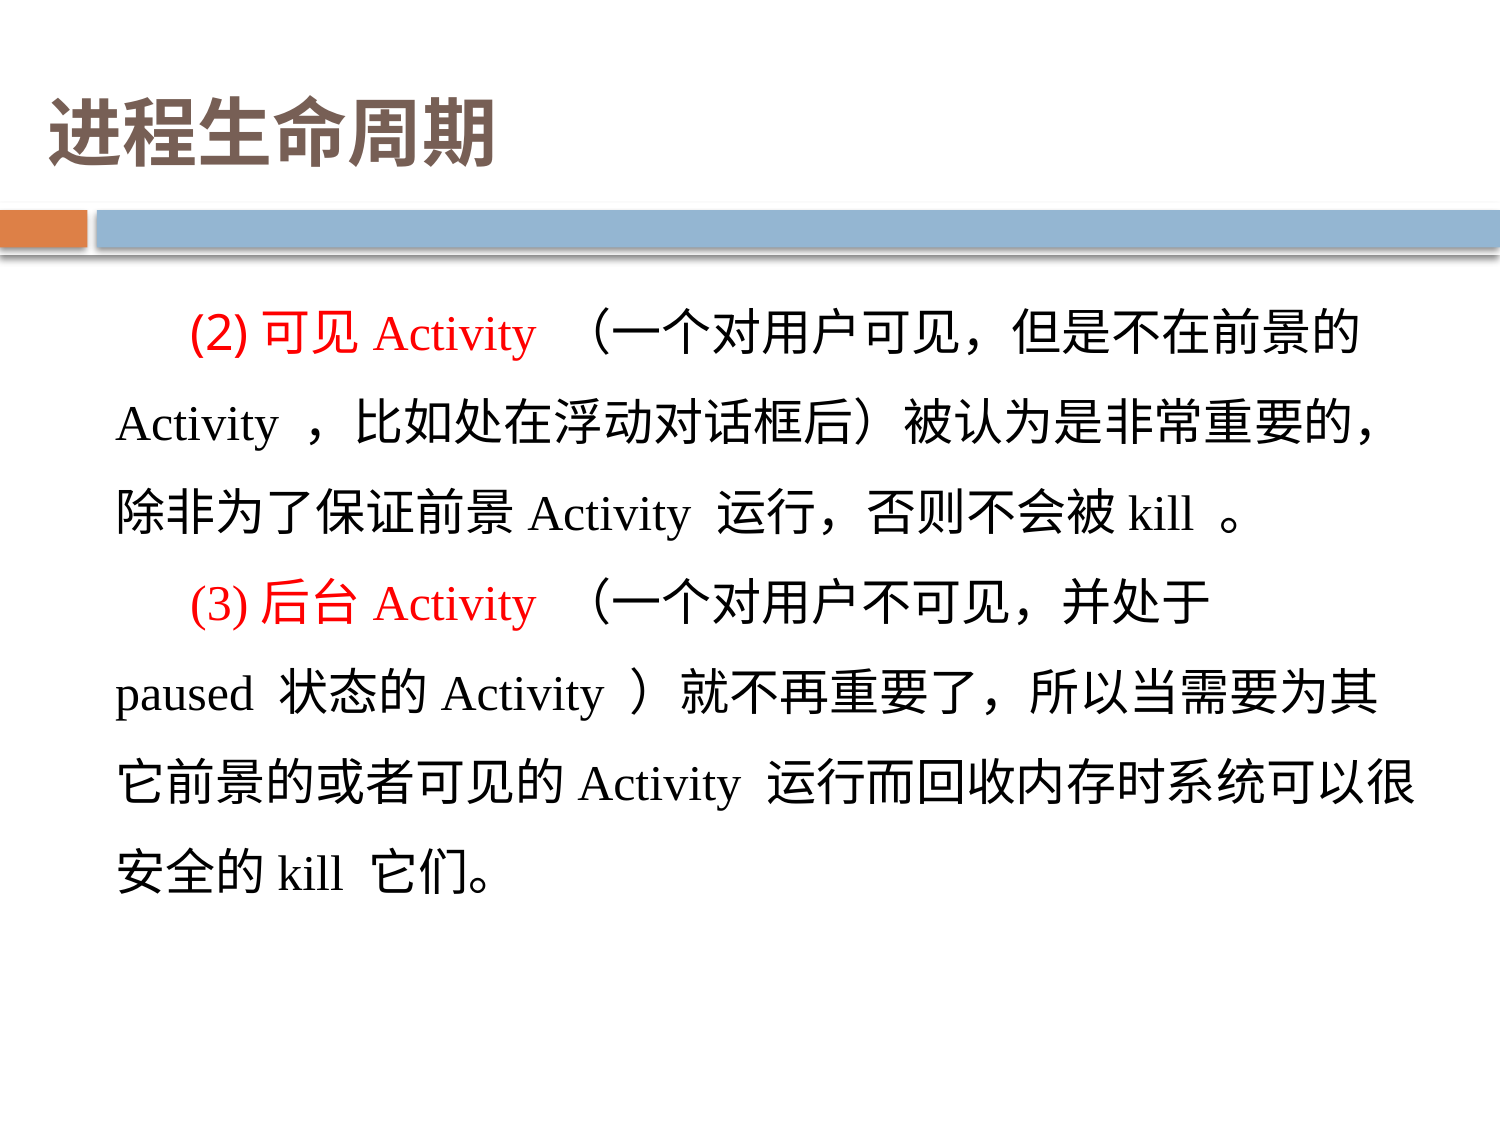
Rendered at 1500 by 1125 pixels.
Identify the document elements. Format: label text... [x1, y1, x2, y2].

list (2)可见Activity （一个对用户可见，但是不在前景的Activity ，比如处在浮动对话框后）被认为是非常重要的，除非为了保证前景Activity 运行，否则不会被kill 。 (3)后台Activity （一个对用户不可见，并处于paused 状态的Activity ）就不再重要了，所以当需要为其它前景的或者可见的Activity 运行而回收内存时系统可以很安全的kill 它们。 [100, 262, 1438, 1000]
text_box 进程生命周期 [32, 78, 528, 183]
